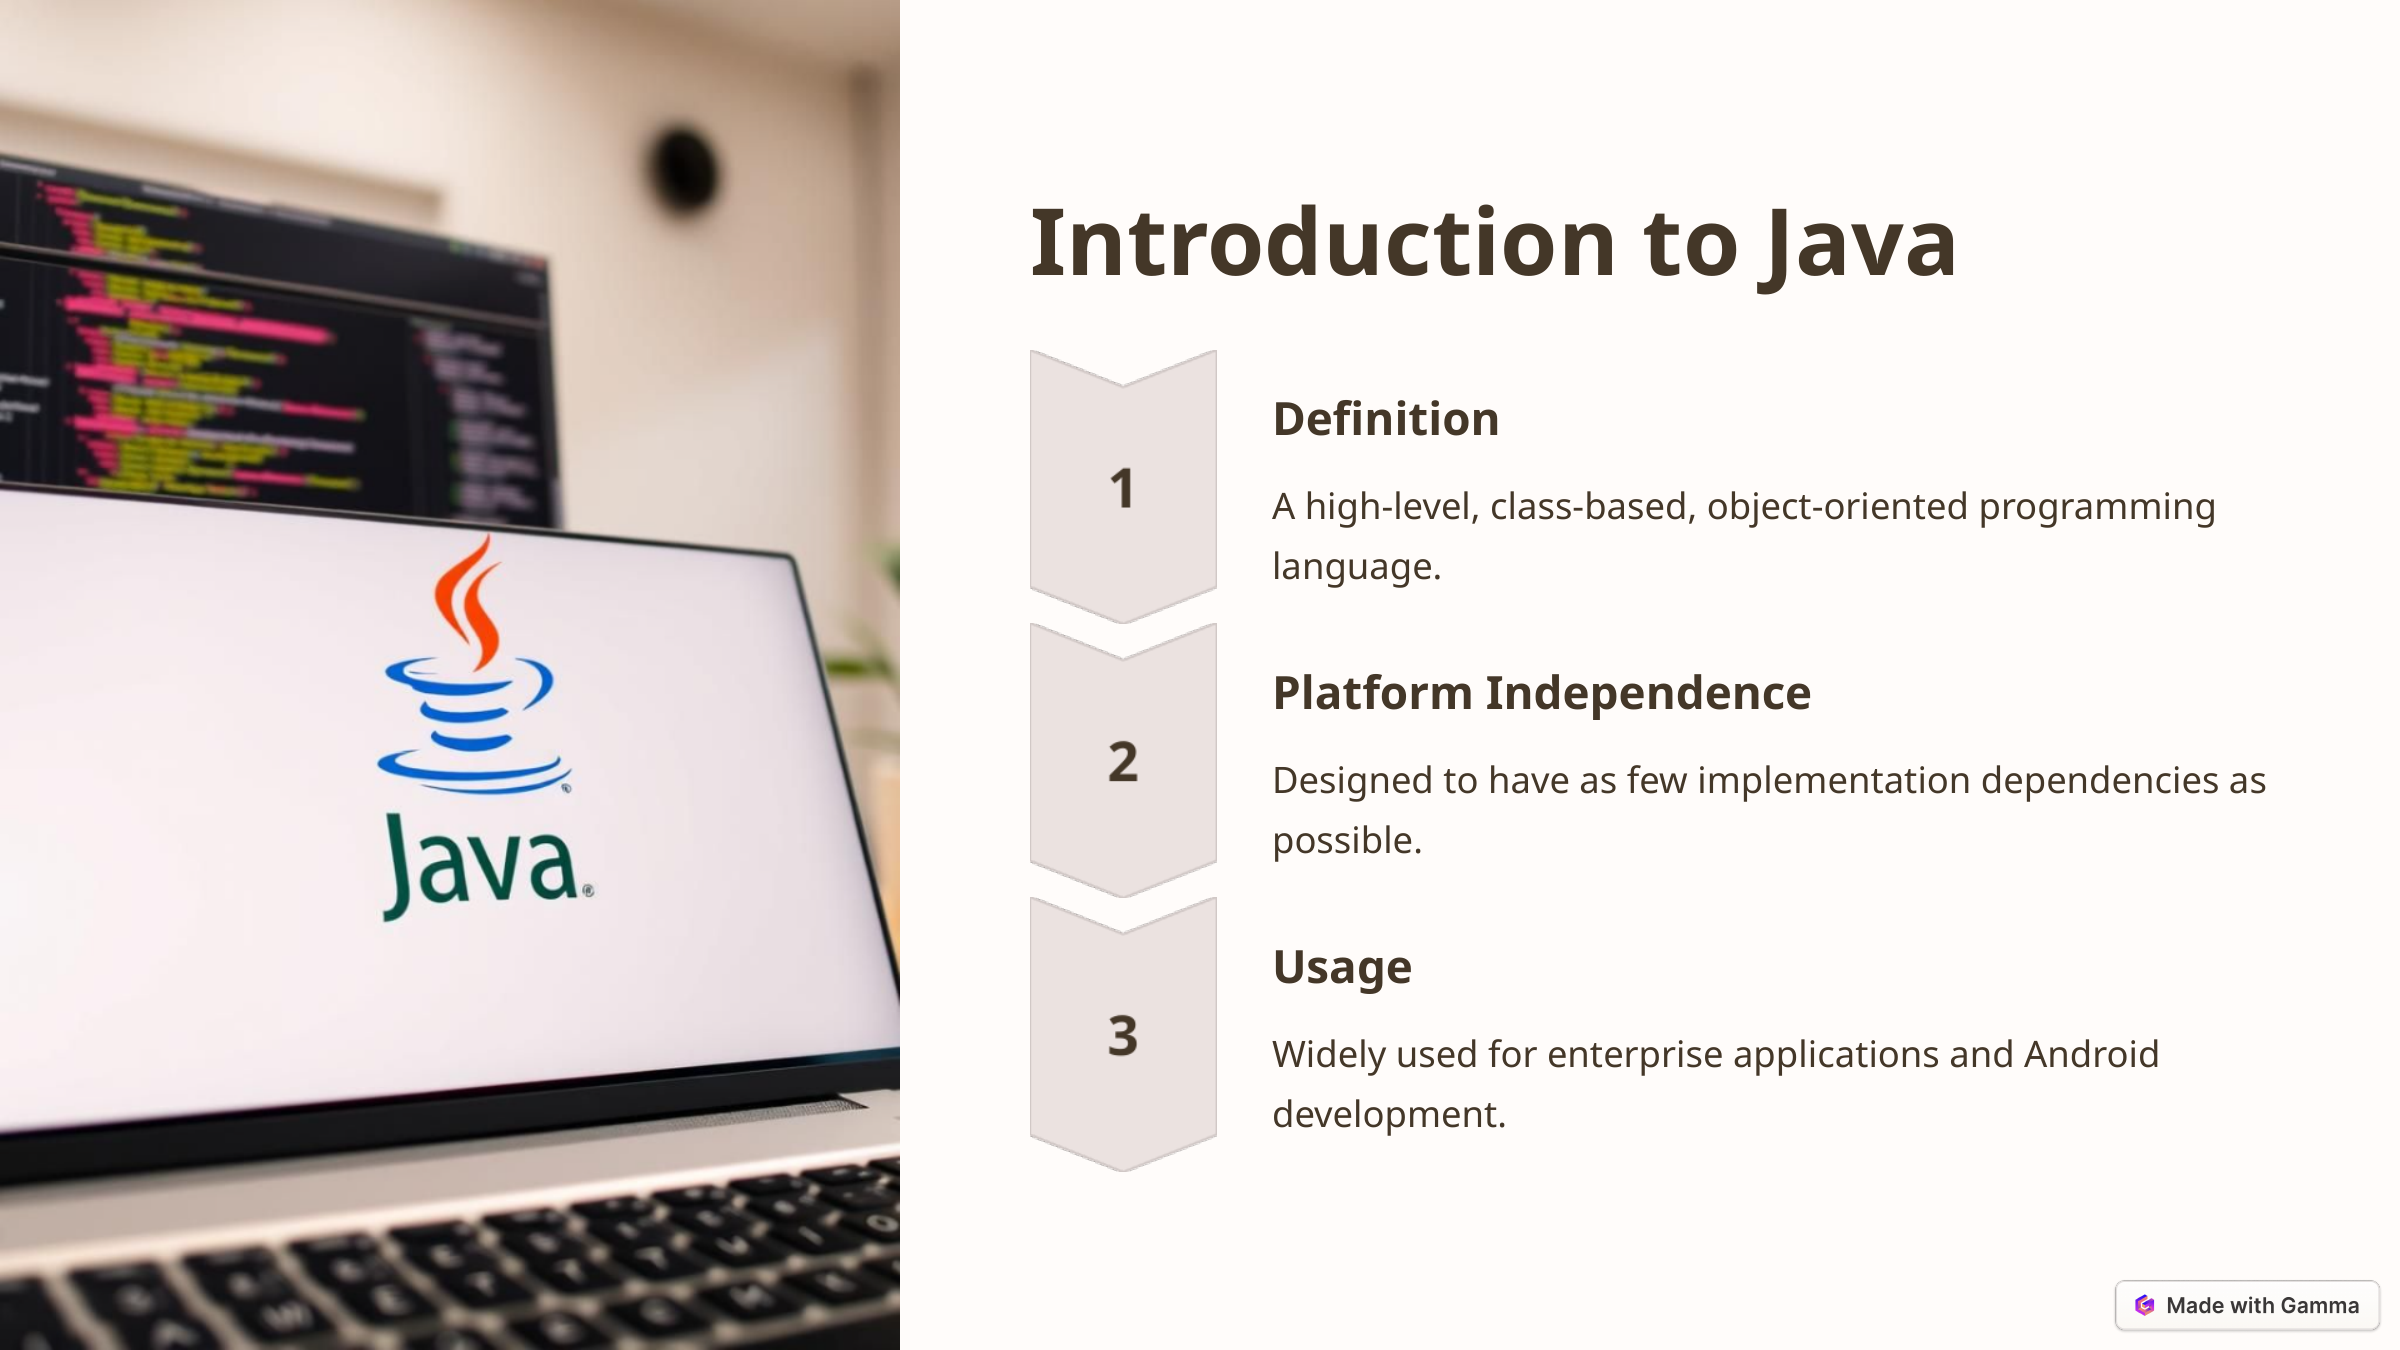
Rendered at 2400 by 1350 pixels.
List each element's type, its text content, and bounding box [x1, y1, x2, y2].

text_box Designed to have as few implementation dependencies as possible. [1272, 741, 2270, 861]
text_box Platform Independence [1271, 661, 1738, 720]
picture [1030, 350, 1217, 1172]
picture [2106, 1271, 2389, 1339]
text_box Introduction to Java [1030, 178, 1961, 295]
text_box Usage [1271, 935, 1738, 994]
picture [0, 0, 900, 1350]
text_box Widely used for enterprise applications and Android development. [1272, 1015, 2270, 1135]
text_box A high-level, class-based, object-oriented programming language. [1272, 467, 2270, 587]
text_box Definition [1271, 387, 1738, 446]
